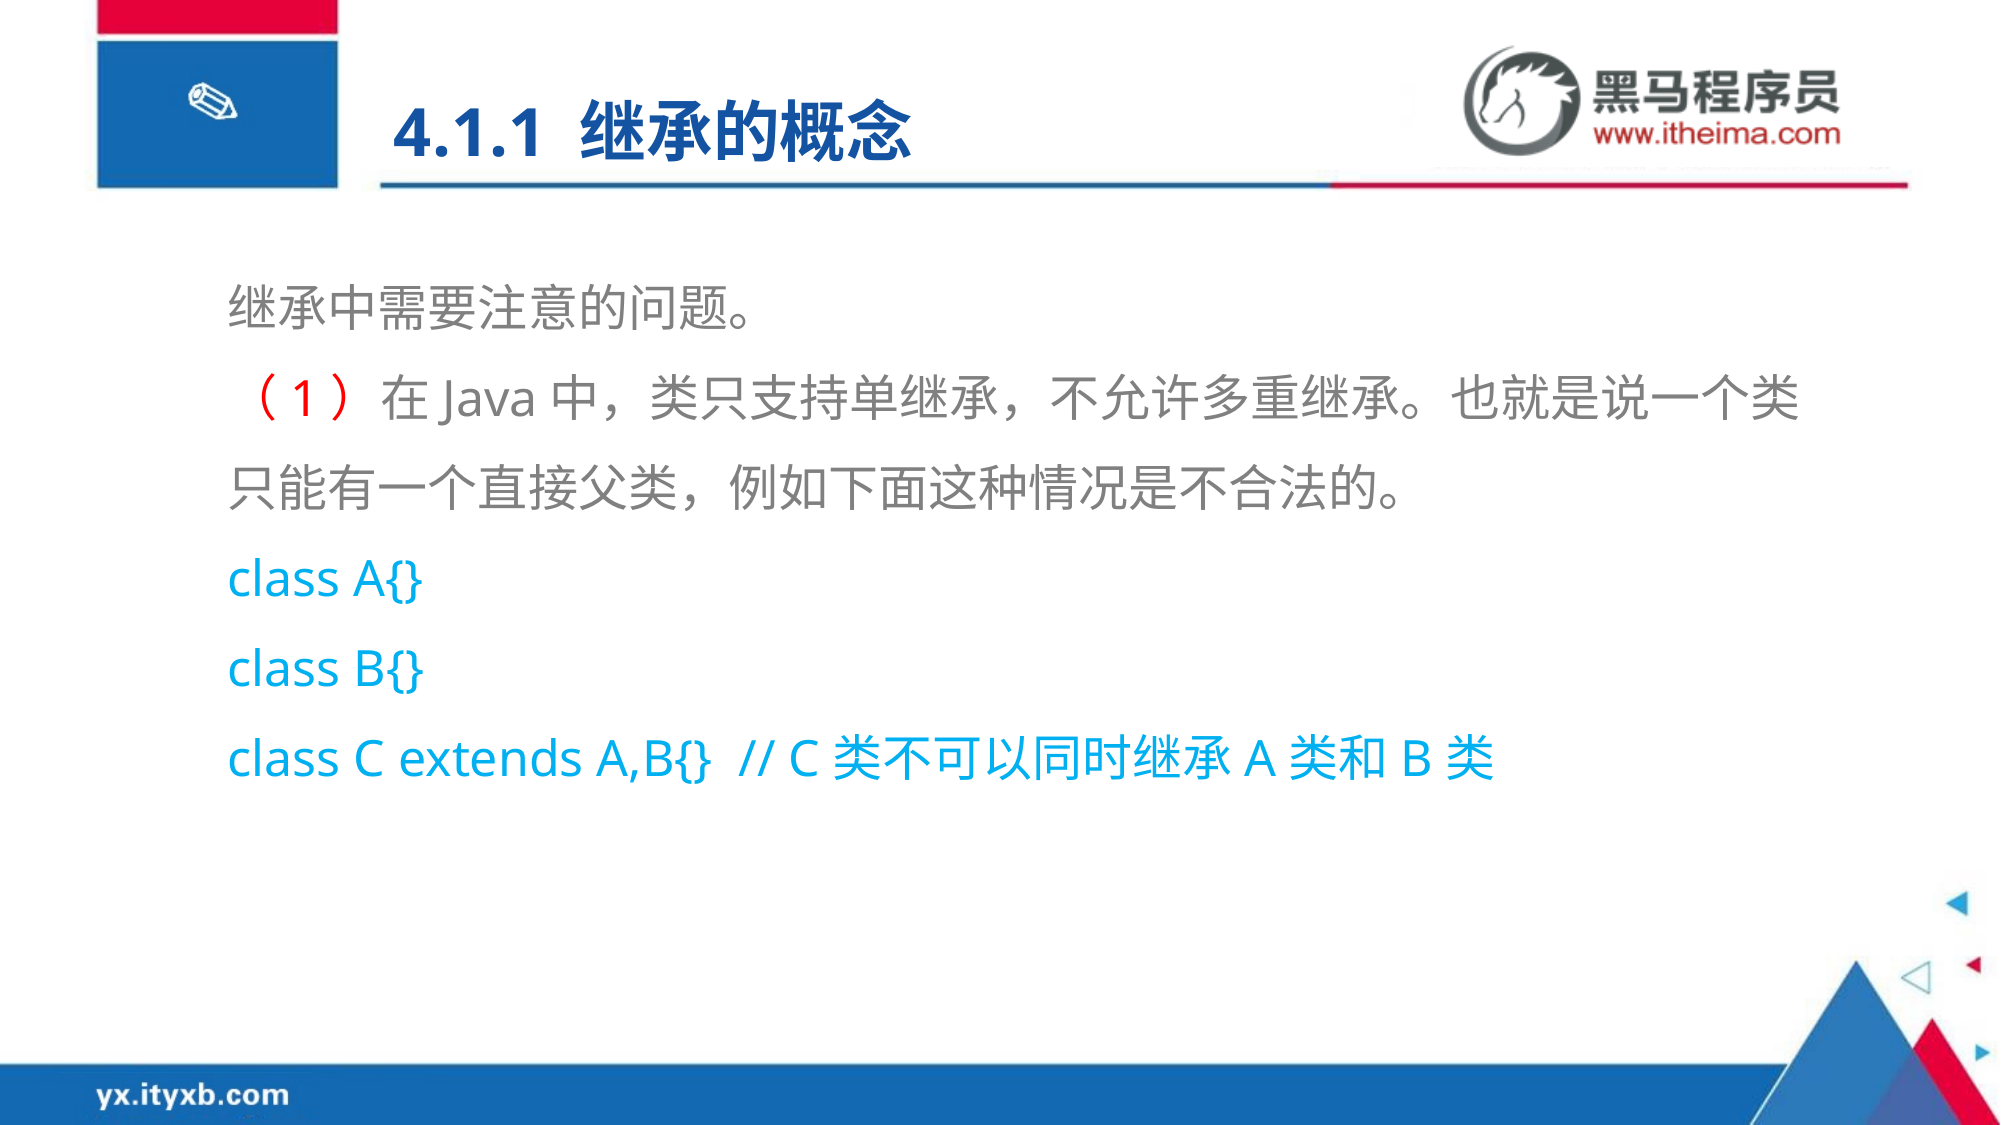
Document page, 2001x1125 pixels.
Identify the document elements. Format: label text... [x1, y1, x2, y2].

text_box 继承中需要注意的问题。 （1）在Java中，类只支持单继承，不允许多重继承。也就是说一个类只能有一个直接父类，例如下面这种情况是不合法的。 class A{} class B{} class C extends A,B{} // C类不可以同时继承A类和B类 [213, 238, 1850, 835]
picture [0, 0, 2001, 1125]
text_box 4.1.1 继承的概念 [379, 82, 1217, 177]
